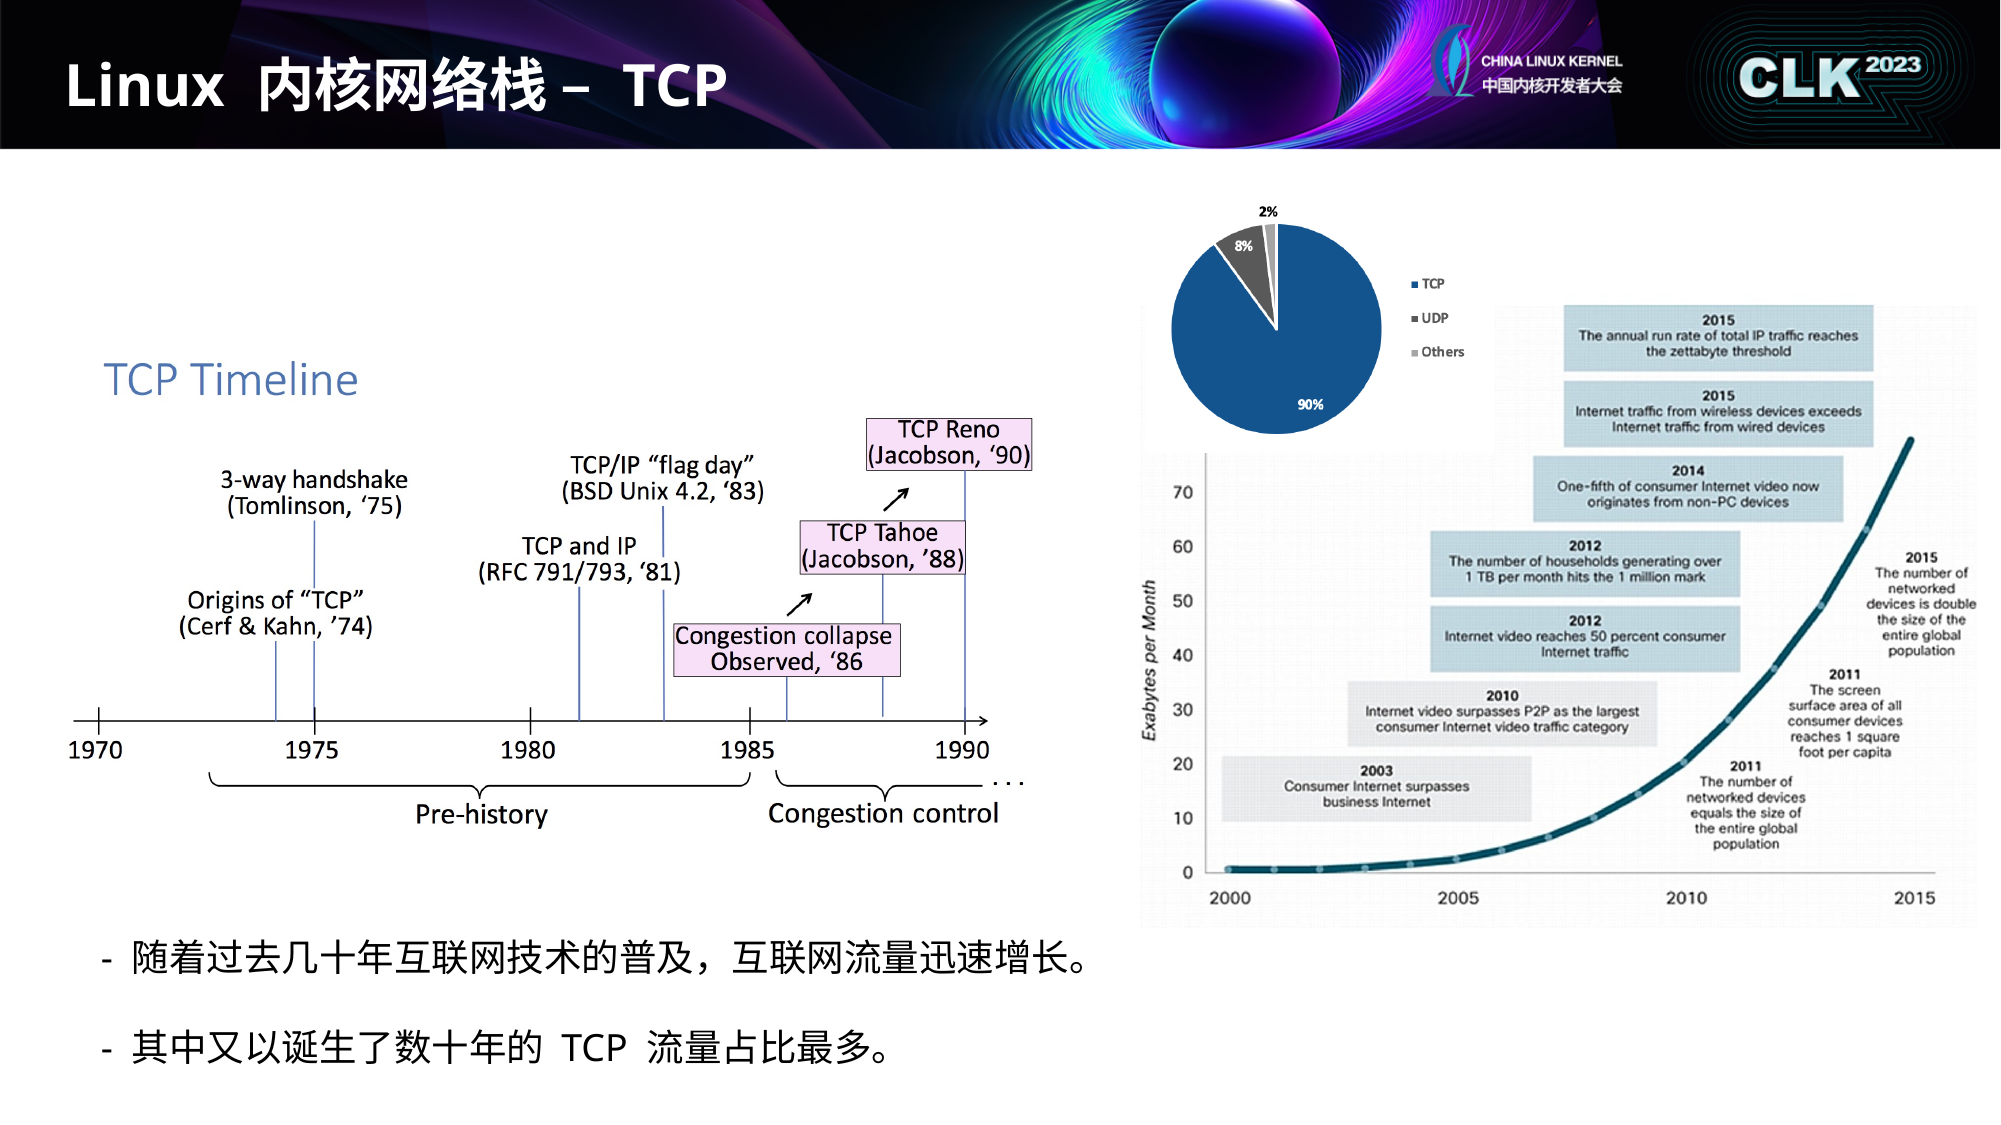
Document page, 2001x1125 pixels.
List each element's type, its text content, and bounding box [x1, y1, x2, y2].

title Linux 内核网络栈 – TCP [49, 28, 1000, 138]
text_box - 随着过去几十年互联网技术的普及，互联网流量迅速增长。 - 其中又以诞生了数十年的 TCP 流量占比最多。 [86, 927, 1122, 1077]
picture [0, 0, 2001, 1125]
